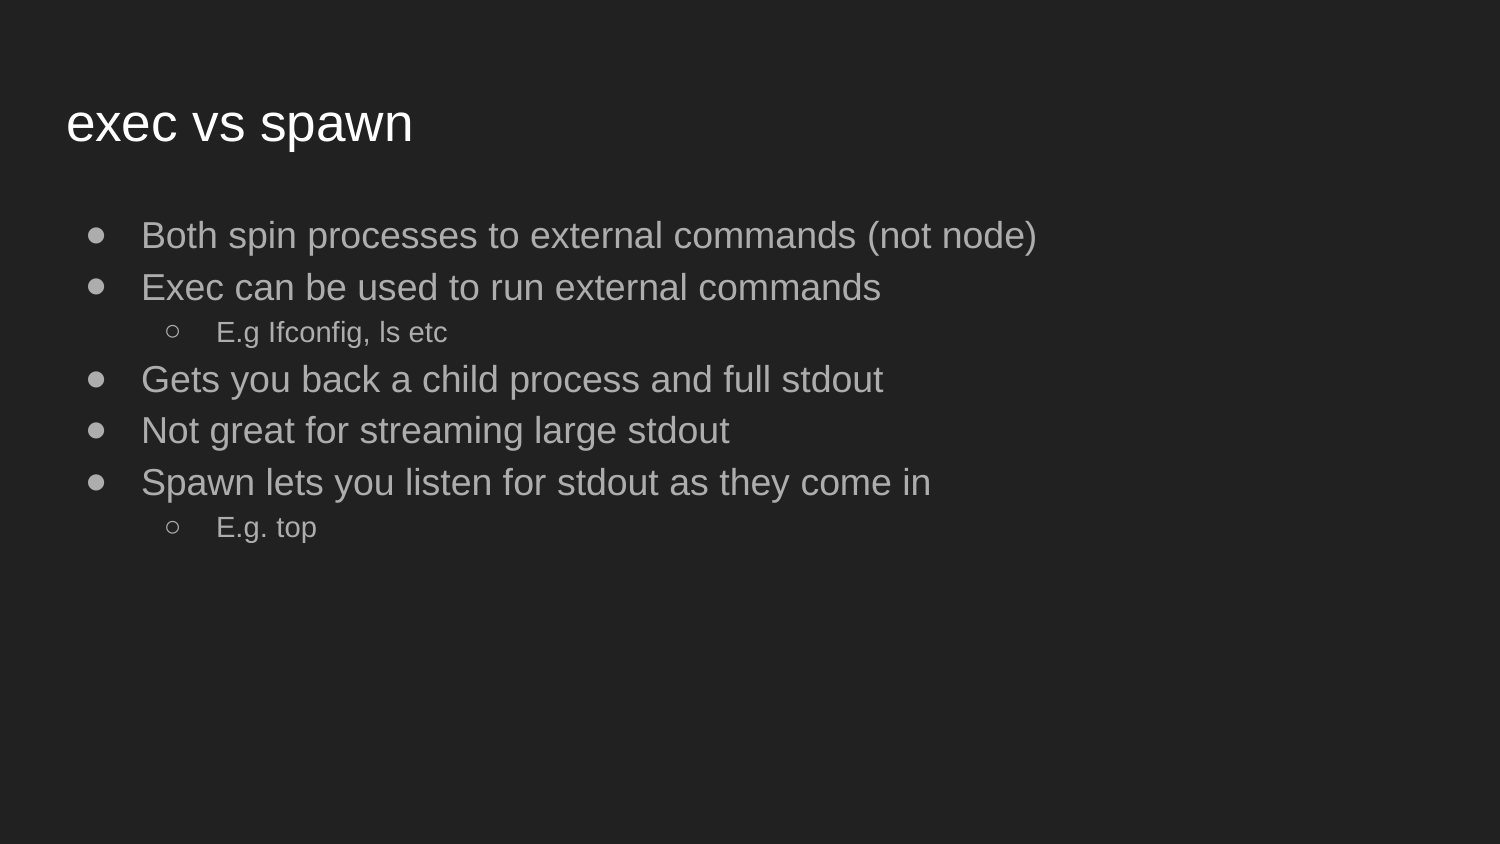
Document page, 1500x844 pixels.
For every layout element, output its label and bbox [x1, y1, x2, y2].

list [51, 189, 1449, 750]
title [51, 72, 1449, 167]
